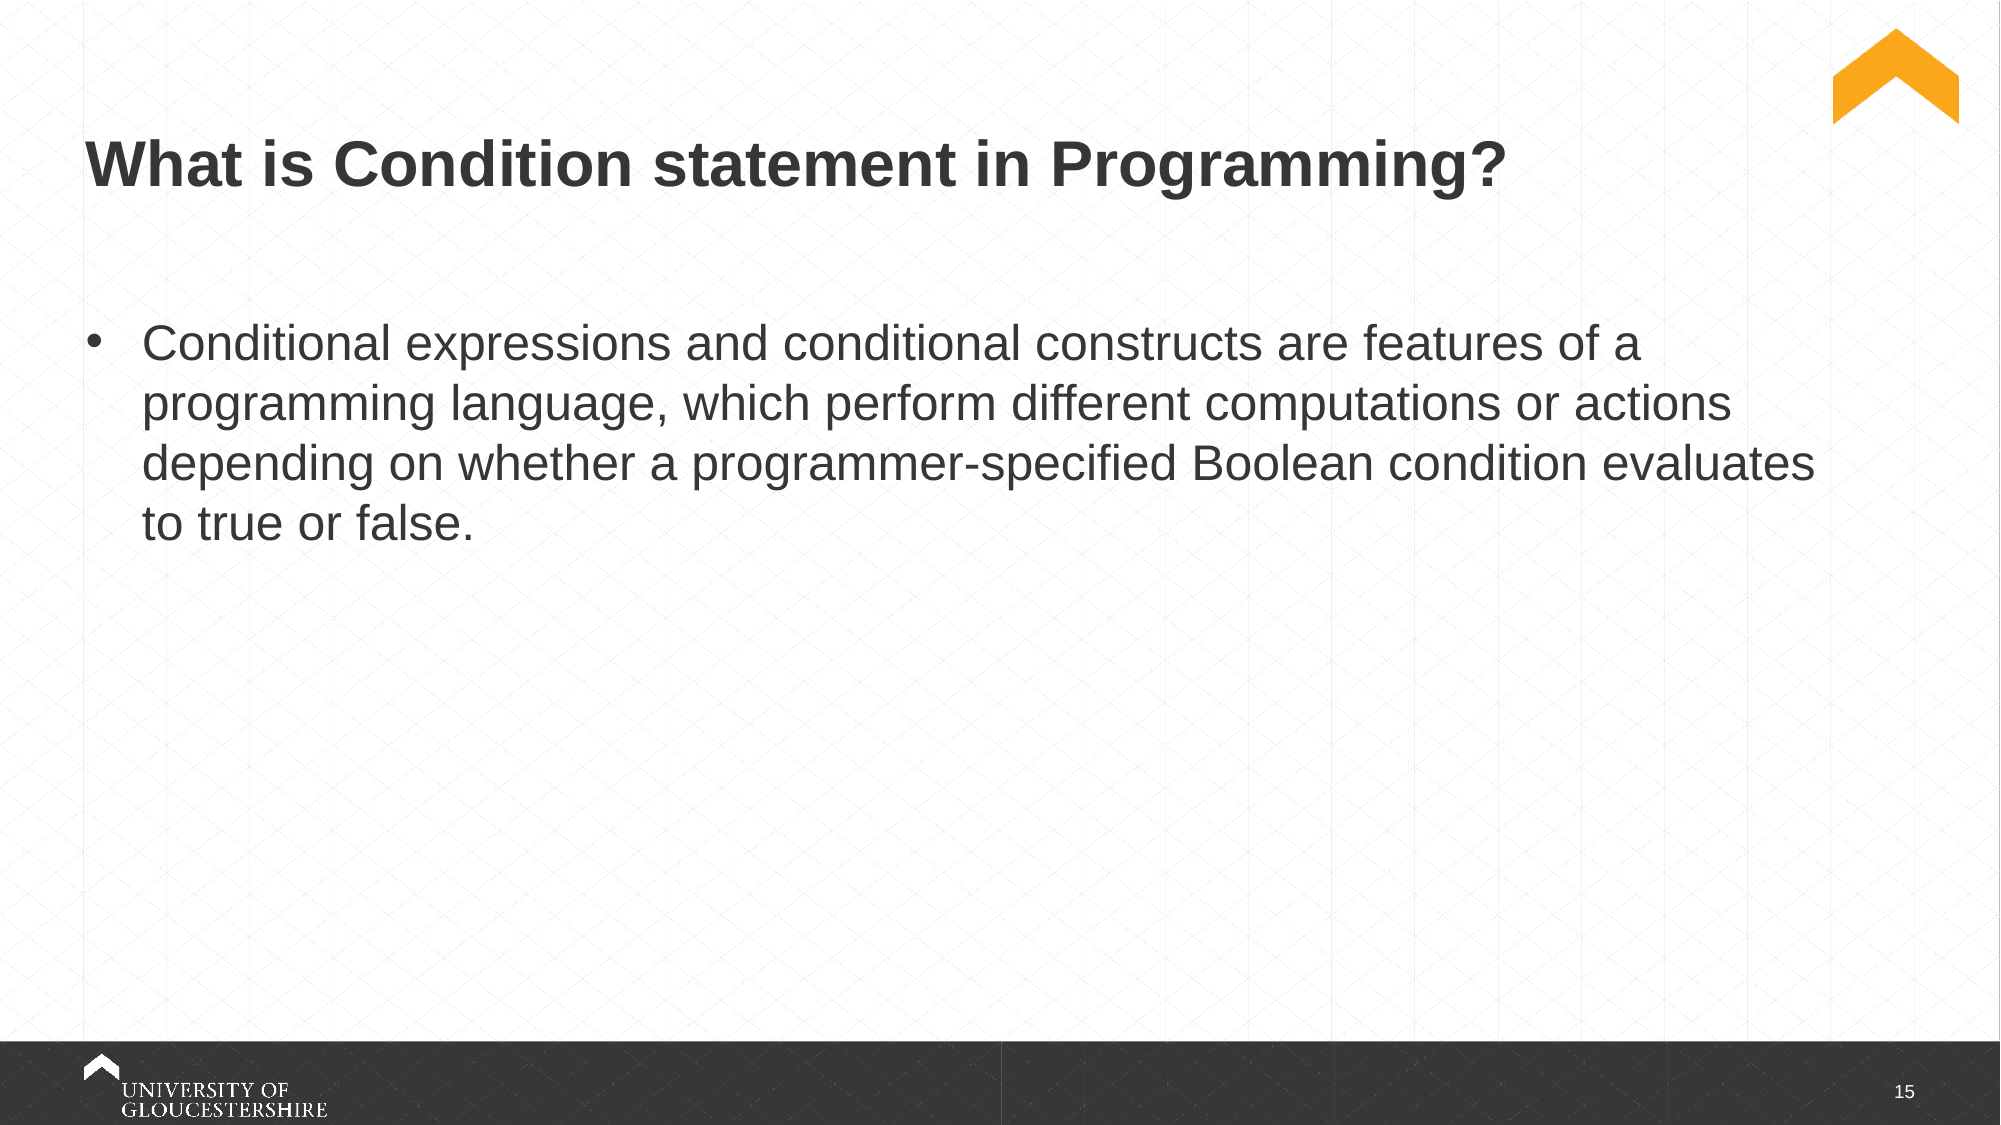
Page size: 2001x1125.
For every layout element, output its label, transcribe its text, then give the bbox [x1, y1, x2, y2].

title What is Condition statement in Programming? [85, 138, 1548, 256]
picture [0, 1, 2001, 1125]
list Conditional expressions and conditional constructs are features of a programming language, which perform different computations or actions depending on whether a programmer-specified Boolean condition evaluates to true or false. [85, 256, 1834, 973]
